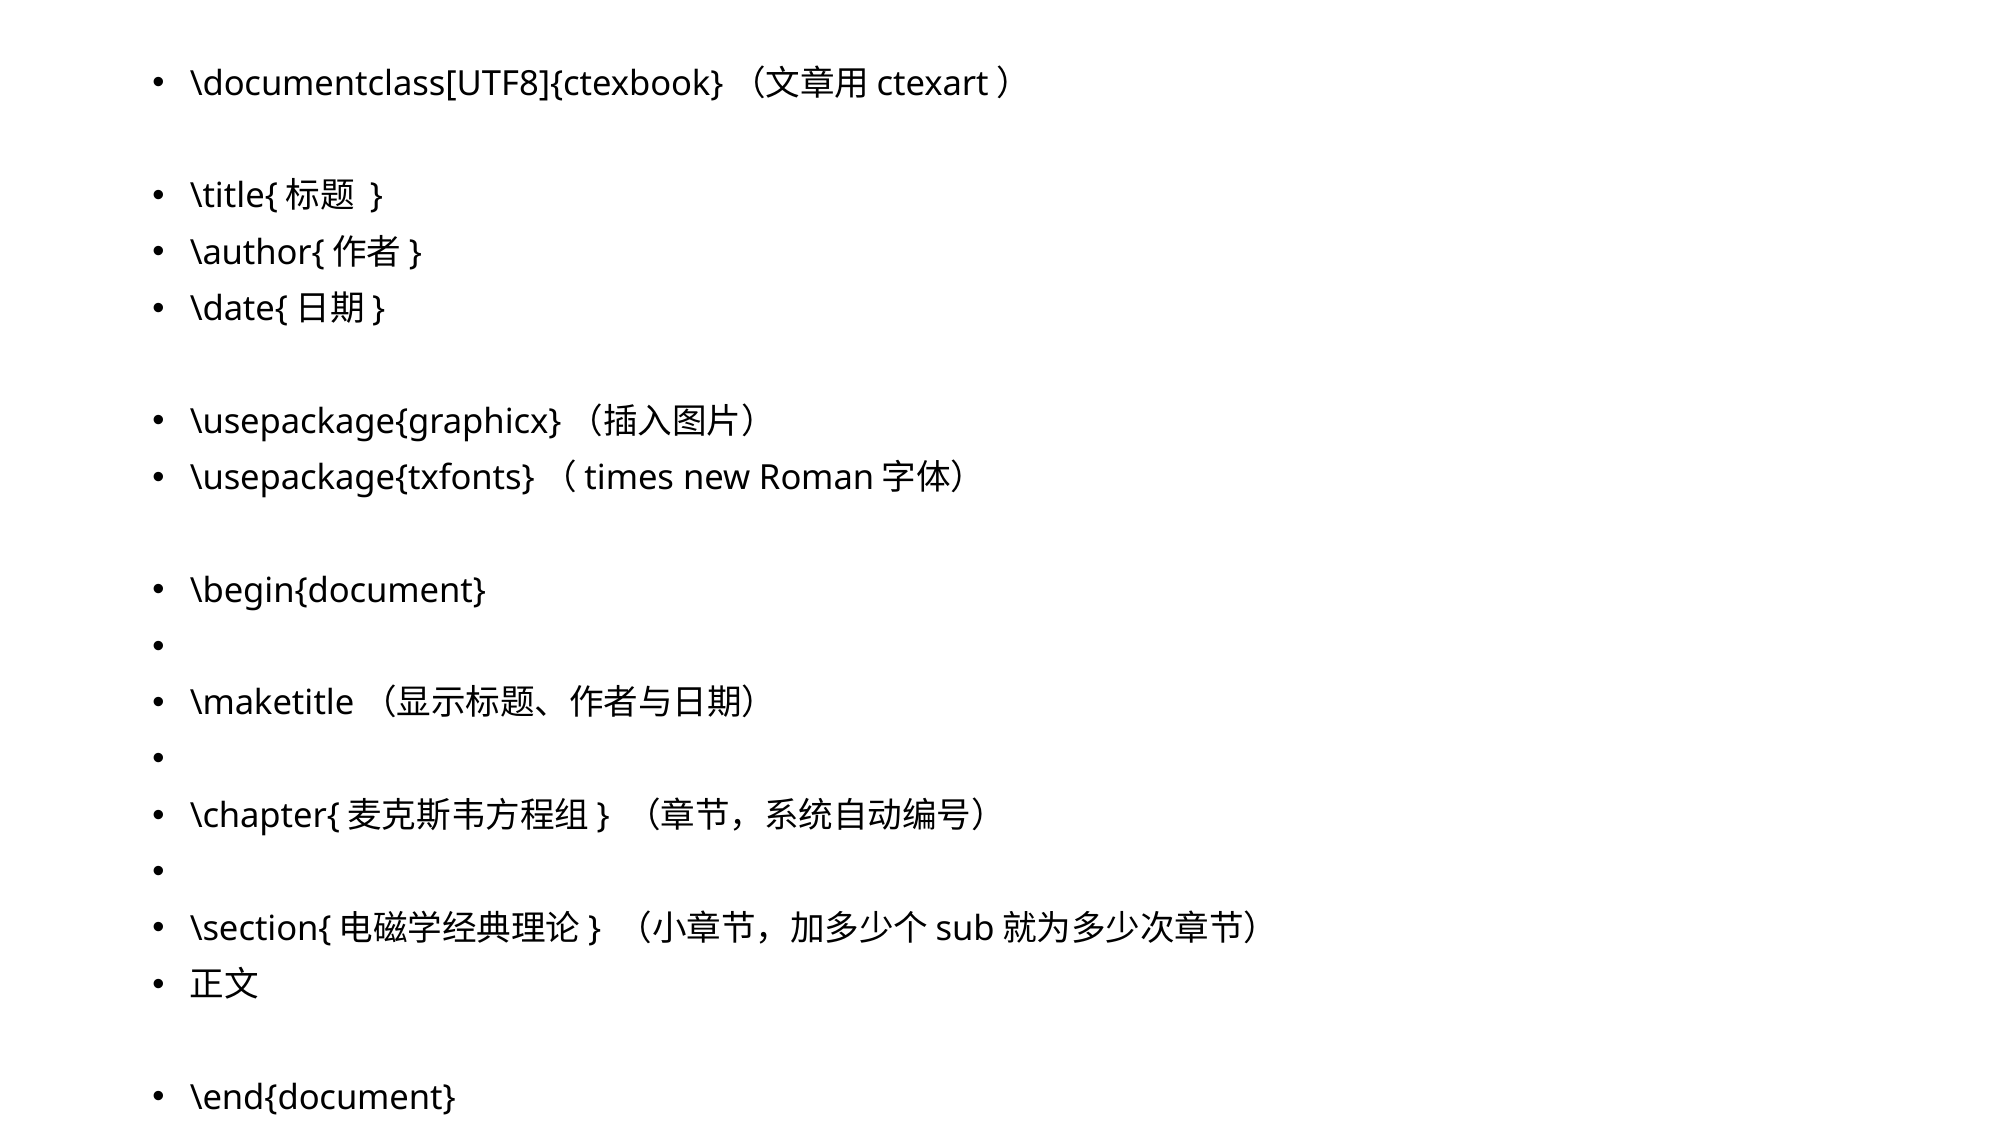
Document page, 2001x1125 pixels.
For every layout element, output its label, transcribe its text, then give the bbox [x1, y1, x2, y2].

list \documentclass[UTF8]{ctexbook}（文章用ctexart） \title{标题 } \author{作者} \date{日期} \usepackage{graphicx}（插入图片） \usepackage{txfonts}（times new Roman字体） \begin{document} \maketitle（显示标题、作者与日期） \chapter{麦克斯韦方程组} （章节，系统自动编号） \section{电磁学经典理论} （小章节，加多少个sub就为多少次章节） 正文 \end{document} [137, 57, 1863, 1125]
